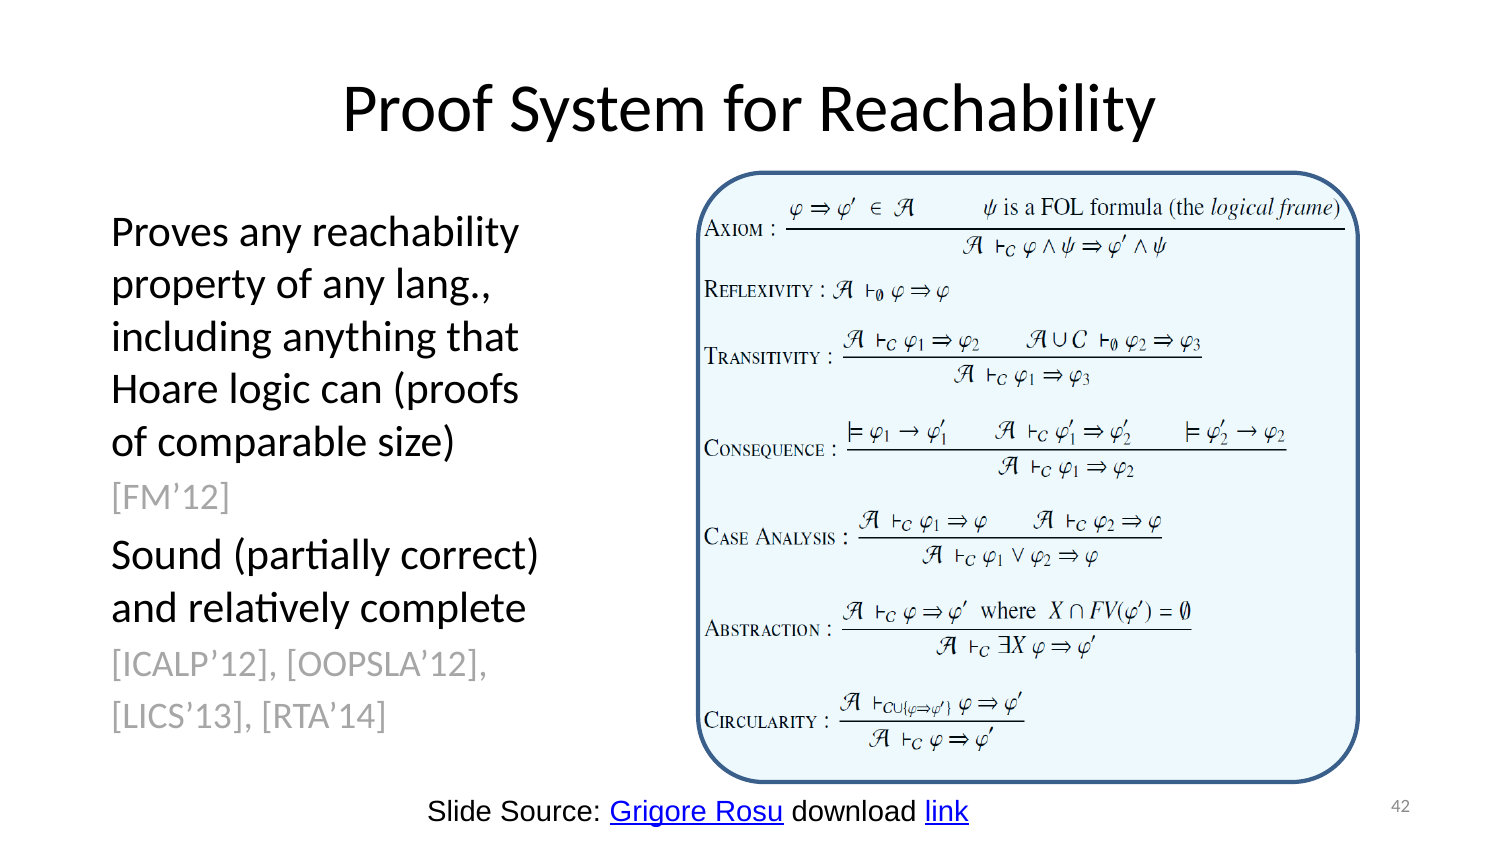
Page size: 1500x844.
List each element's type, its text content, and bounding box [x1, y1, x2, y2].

text_box [724, 170, 1332, 183]
title Proof System for Reachability [75, 33, 1425, 175]
text_box Slide Source: Grigore Rosu download link [412, 784, 984, 835]
picture [697, 185, 1359, 758]
slide_number 42 [1074, 782, 1425, 827]
list Proves any reachability property of any lang., including anything that Hoare logic can (proofs of comparable size) [FM’12] Sound (partially correct) and relatively complete [ICALP’12], [OOPSLA’12], [LICS’13], [RTA’14] [96, 194, 558, 748]
text_box [716, 765, 1340, 785]
